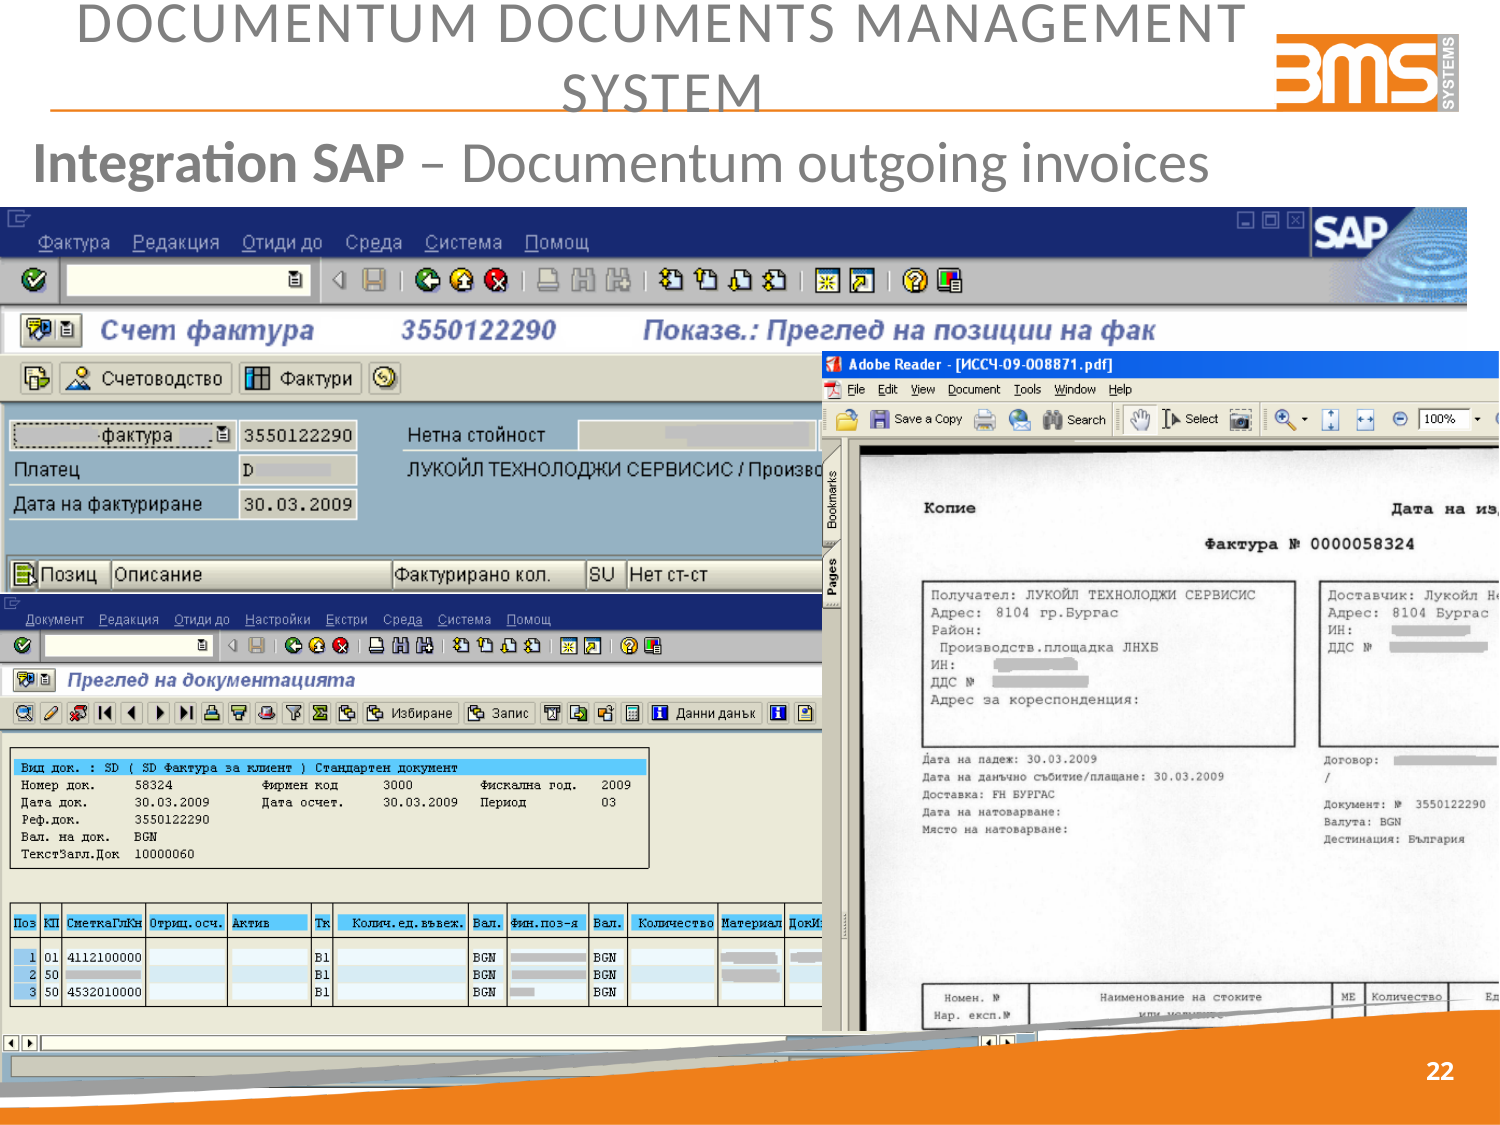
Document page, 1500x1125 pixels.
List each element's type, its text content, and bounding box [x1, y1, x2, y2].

picture [49, 34, 1460, 113]
picture [0, 207, 1500, 1125]
title Integration SAP – Documentum outgoing invoices [17, 111, 1491, 206]
text_box Documentum Documents Management System [27, 7, 1300, 100]
